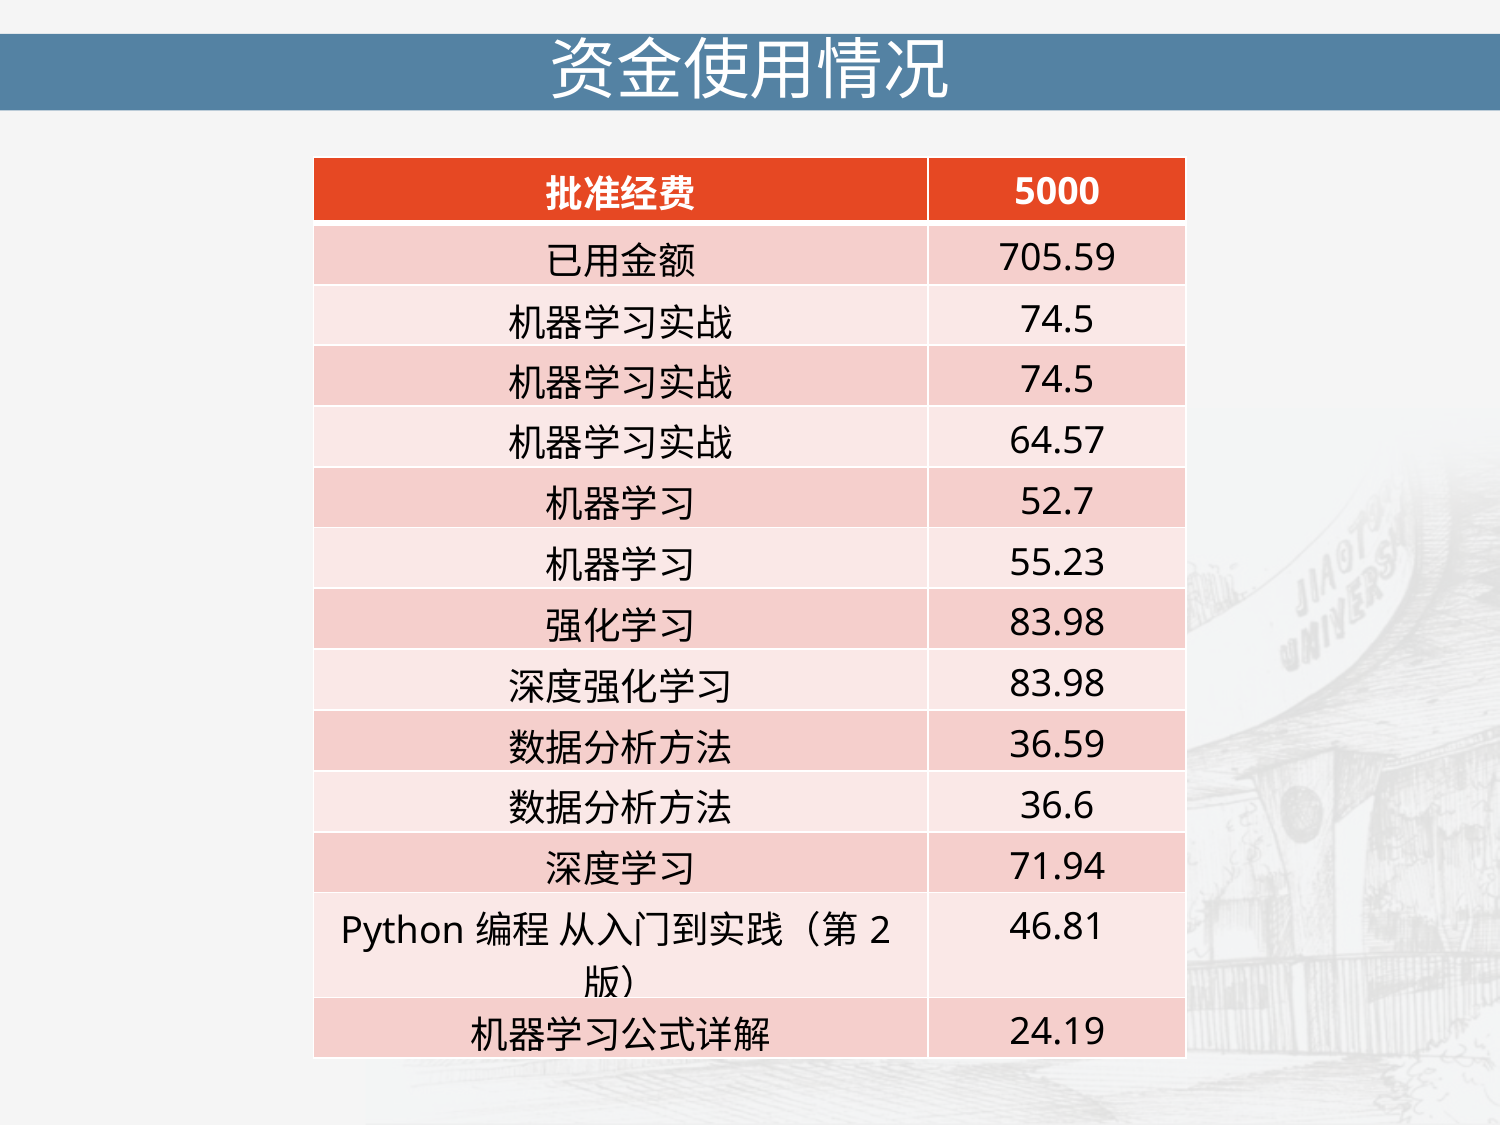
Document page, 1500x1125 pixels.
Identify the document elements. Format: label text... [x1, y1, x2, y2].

table_cell 55.23 [929, 528, 1185, 587]
table_cell 机器学习 [314, 528, 927, 587]
table_cell 机器学习实战 [314, 346, 927, 405]
table_cell 52.7 [929, 468, 1185, 527]
table_cell 数据分析方法 [314, 711, 927, 770]
table_cell 705.59 [929, 226, 1185, 284]
table_cell 71.94 [929, 833, 1185, 892]
table_header 5000 [929, 158, 1185, 220]
table_cell 24.19 [929, 998, 1185, 1057]
table_cell 83.98 [929, 589, 1185, 648]
table_cell 深度学习 [314, 833, 927, 892]
table_cell 36.59 [929, 711, 1185, 770]
table_cell 机器学习公式详解 [314, 998, 927, 1057]
table_cell 深度强化学习 [314, 650, 927, 709]
table_cell 机器学习实战 [314, 407, 927, 466]
table_cell 36.6 [929, 772, 1185, 831]
table_cell 74.5 [929, 346, 1185, 405]
table_cell 机器学习实战 [314, 286, 927, 344]
table_cell 46.81 [929, 893, 1185, 997]
table_cell 强化学习 [314, 589, 927, 648]
table_header 批准经费 [314, 158, 927, 220]
table_cell Python编程 从入门到实践（第2版） [314, 893, 927, 997]
text_box 资金使用情况 [0, 33, 1500, 111]
table_cell 64.57 [929, 407, 1185, 466]
table_cell 数据分析方法 [314, 772, 927, 831]
table_cell 74.5 [929, 286, 1185, 344]
table_cell 机器学习 [314, 468, 927, 527]
table_cell 已用金额 [314, 226, 927, 284]
table_cell 83.98 [929, 650, 1185, 709]
